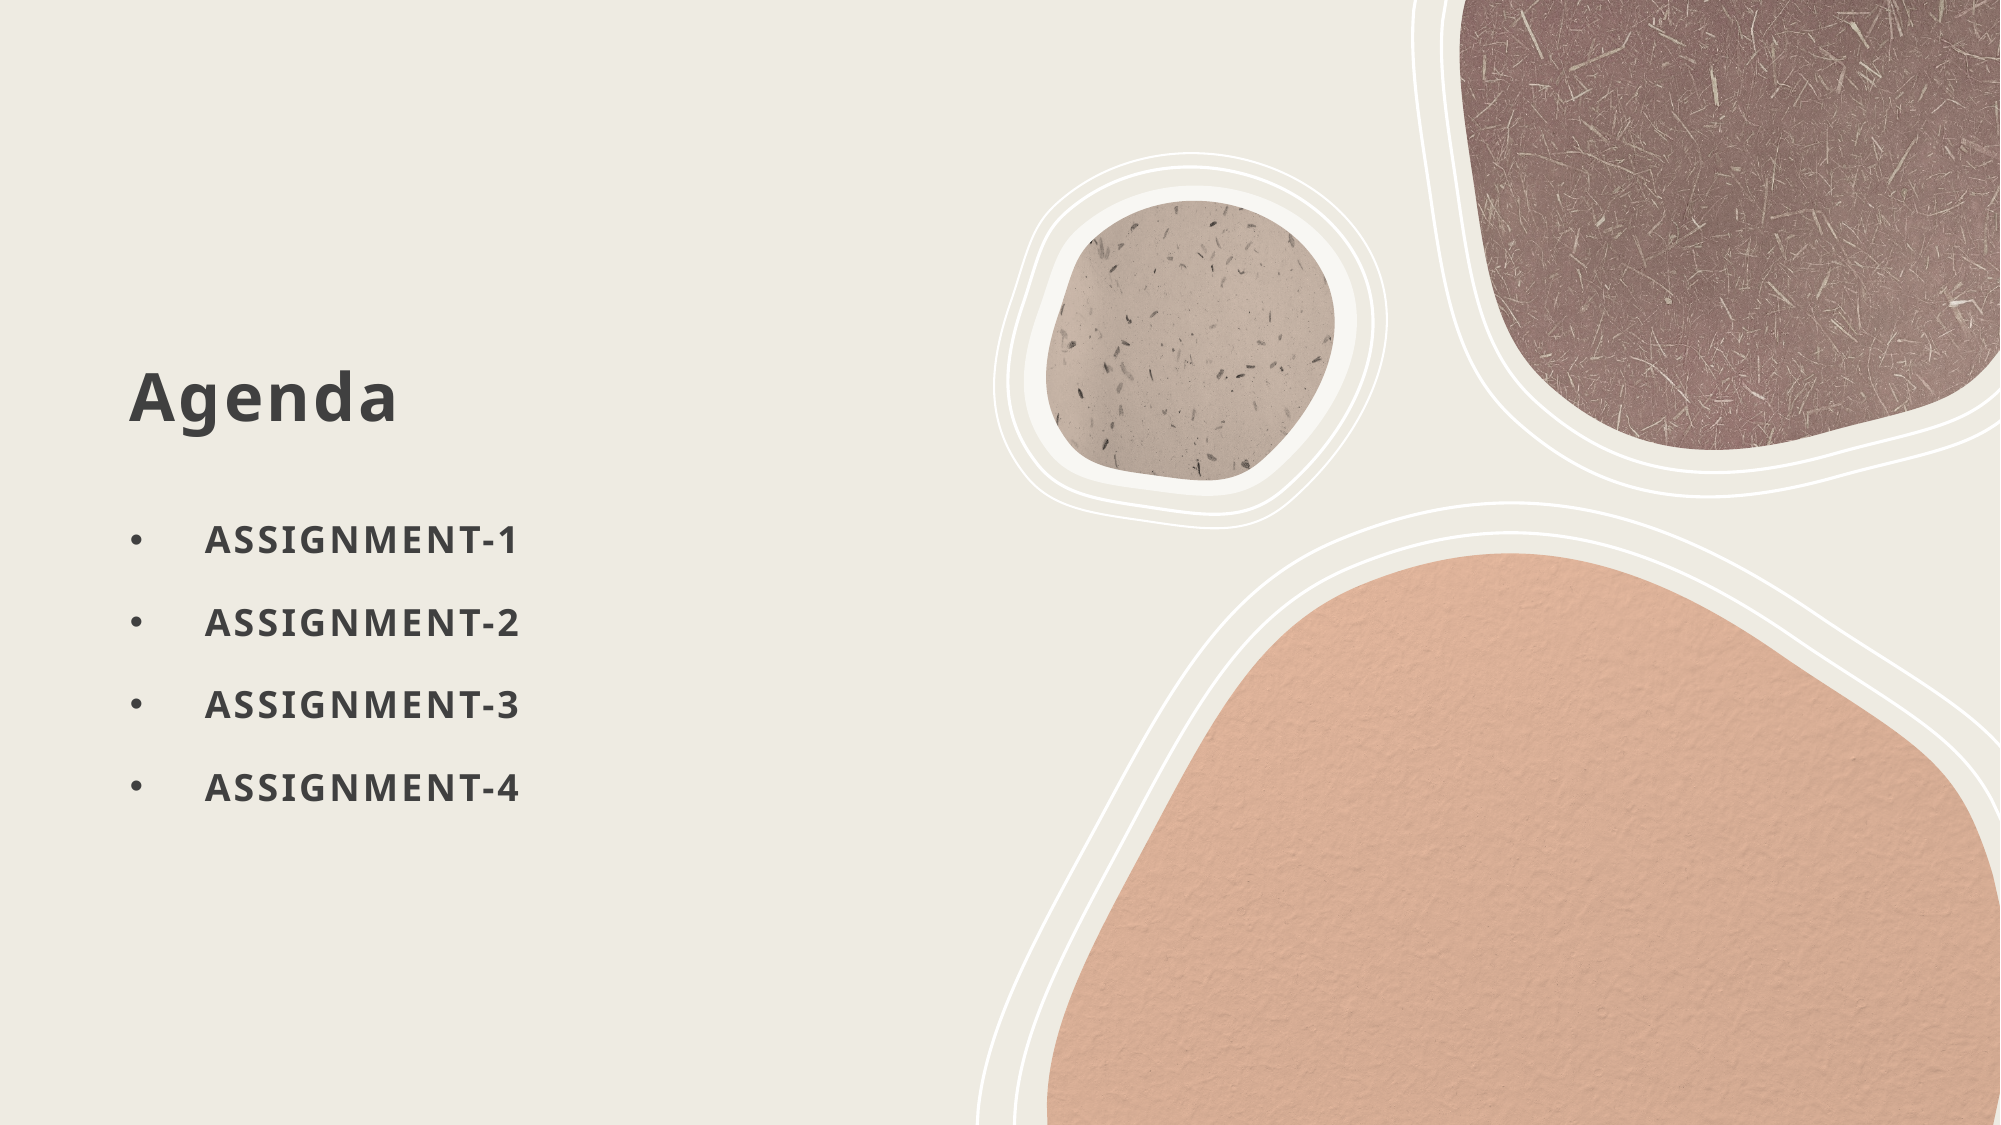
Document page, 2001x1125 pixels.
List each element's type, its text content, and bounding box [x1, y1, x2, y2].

title Agenda [111, 72, 956, 450]
list ASSIGNMENT-1 ASSIGNMENT-2 ASSIGNMENT-3 ASSIGNMENT-4 [111, 480, 956, 979]
picture [1459, 0, 2000, 450]
